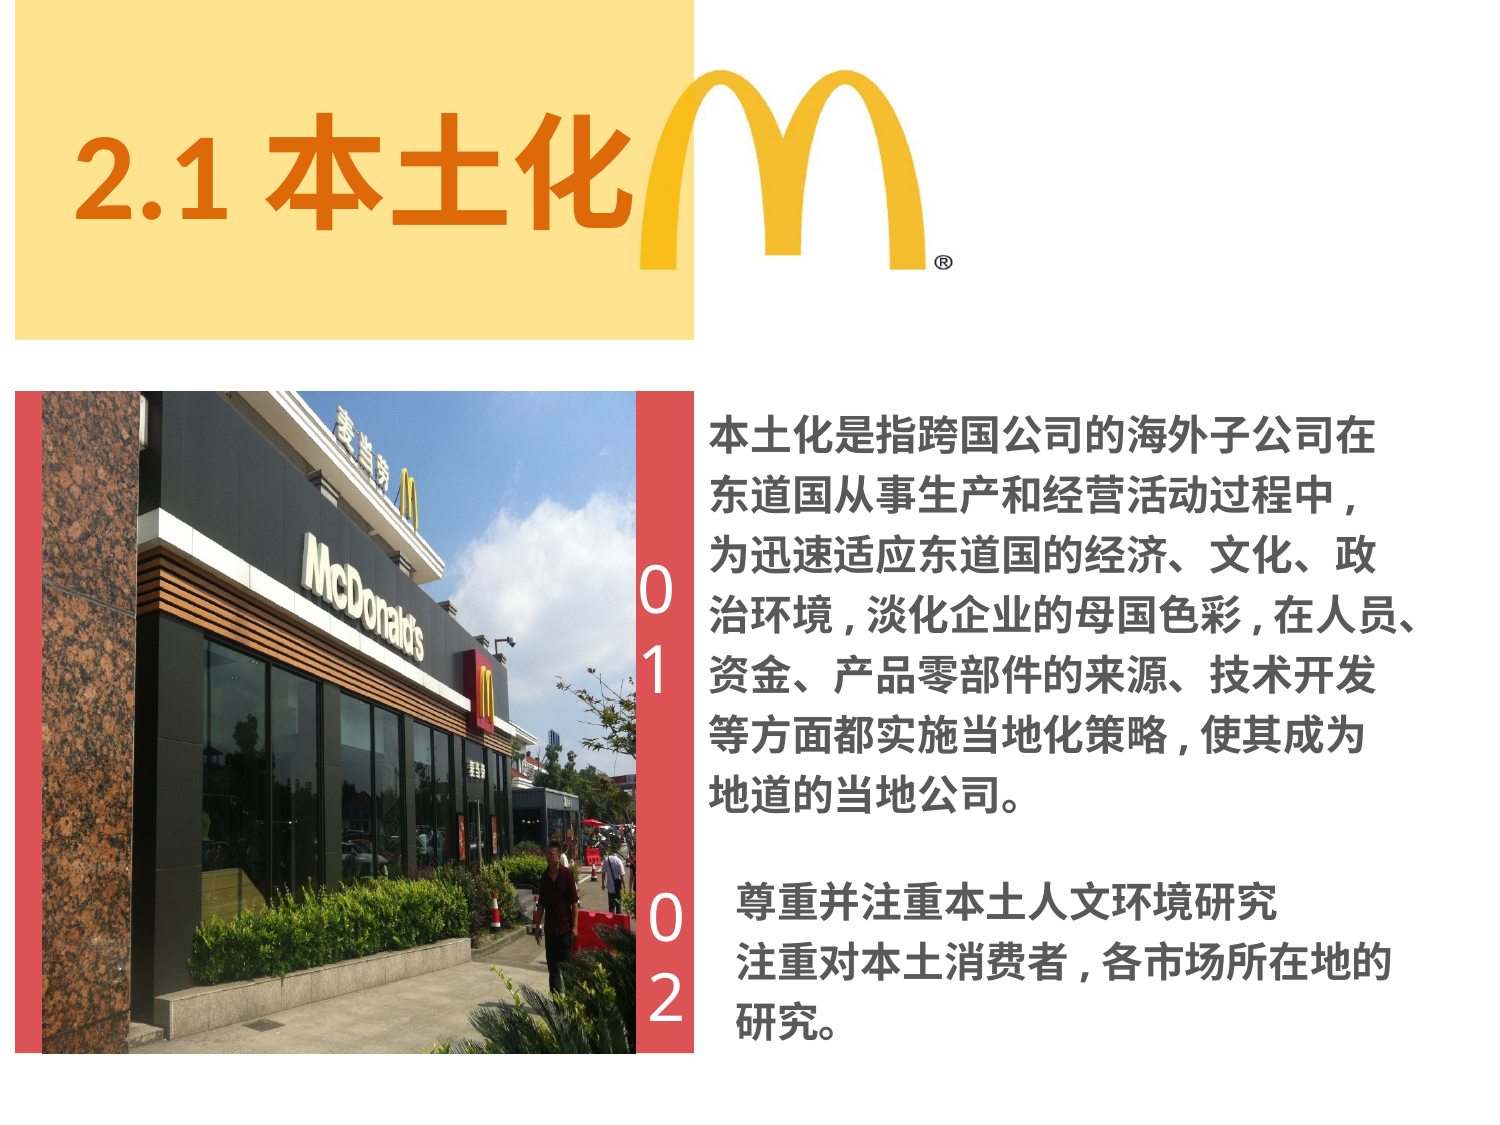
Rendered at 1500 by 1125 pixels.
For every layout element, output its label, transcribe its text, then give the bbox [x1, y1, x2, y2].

text_box 尊重并注重本土人文环境研究 注重对本土消费者,各市场所在地的研究。 [720, 858, 1424, 1053]
picture [42, 390, 636, 1054]
text_box 2.1本土化 [13, 0, 439, 342]
text_box [13, 389, 43, 1055]
text_box 01 [642, 539, 694, 715]
text_box [635, 389, 696, 539]
text_box [641, 715, 696, 1055]
picture [441, 0, 1152, 341]
text_box 本土化是指跨国公司的海外子公司在东道国从事生产和经营活动过程中,为迅速适应东道国的经济、文化、政治环境,淡化企业的母国色彩,在人员、资金、产品零部件的来源、技术开发等方面都实施当地化策略,使其成为地道的当地公司。 [694, 391, 1424, 826]
text_box 02 [642, 867, 683, 1042]
